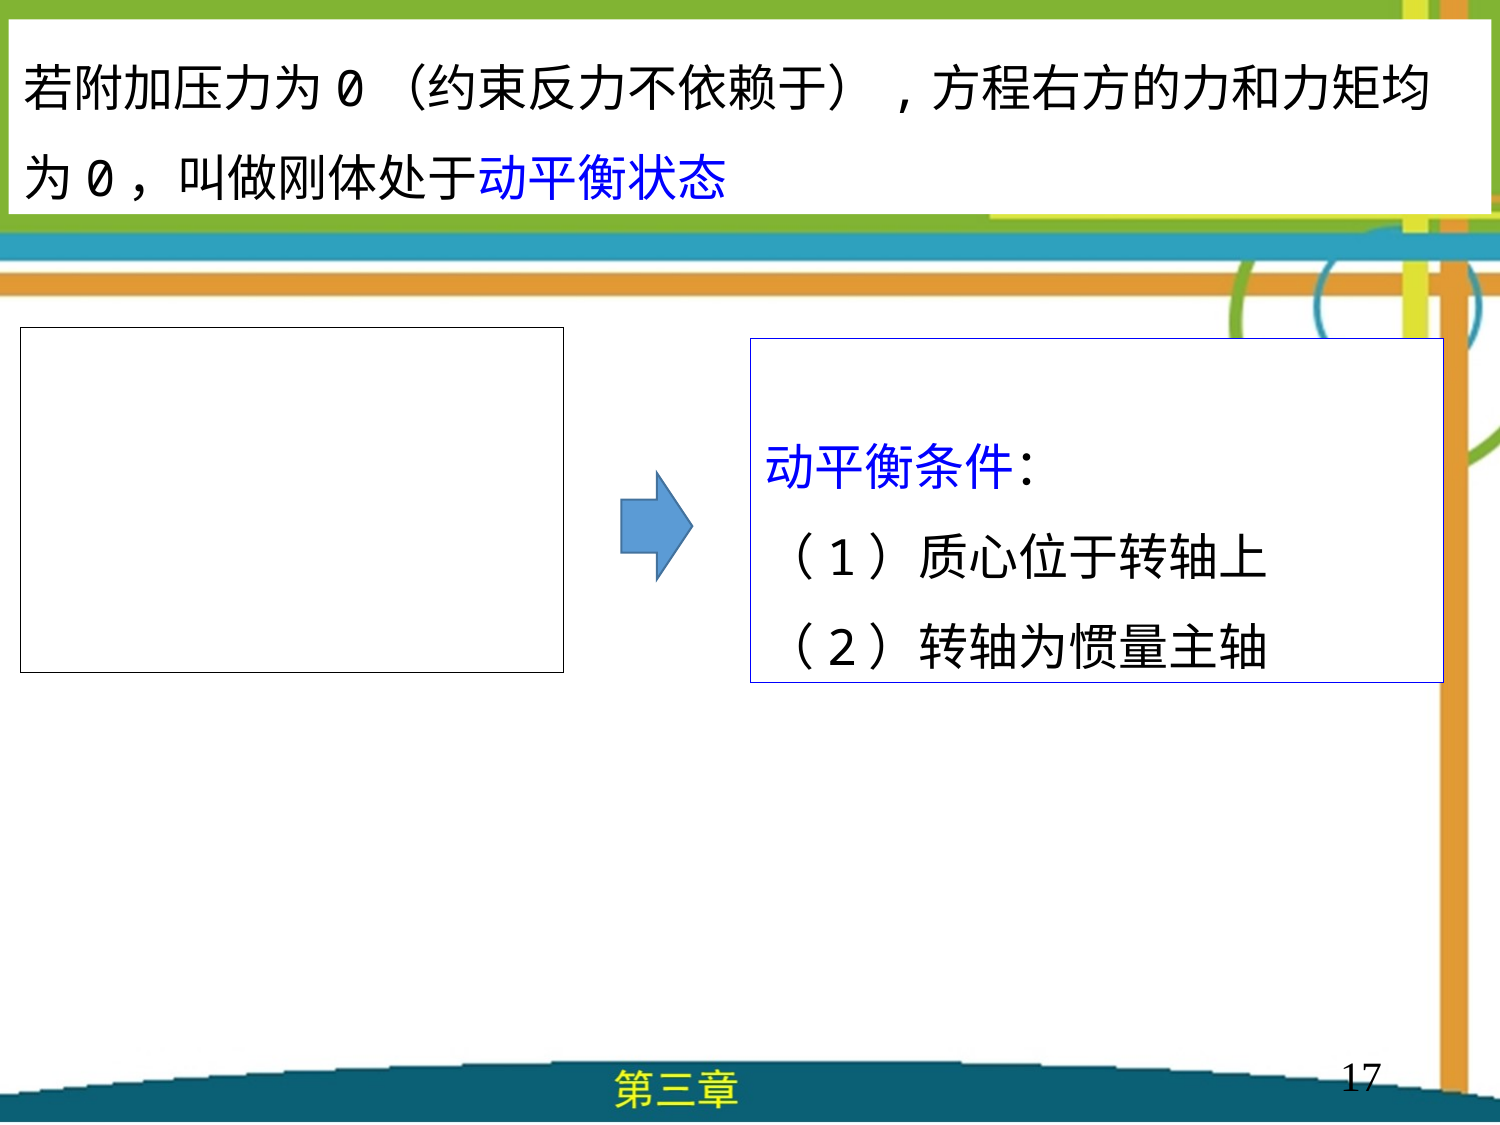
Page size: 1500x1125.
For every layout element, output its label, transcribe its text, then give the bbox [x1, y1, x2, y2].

text_box [620, 469, 694, 583]
slide_number 17 [1059, 1042, 1397, 1103]
picture [0, 0, 1500, 1125]
